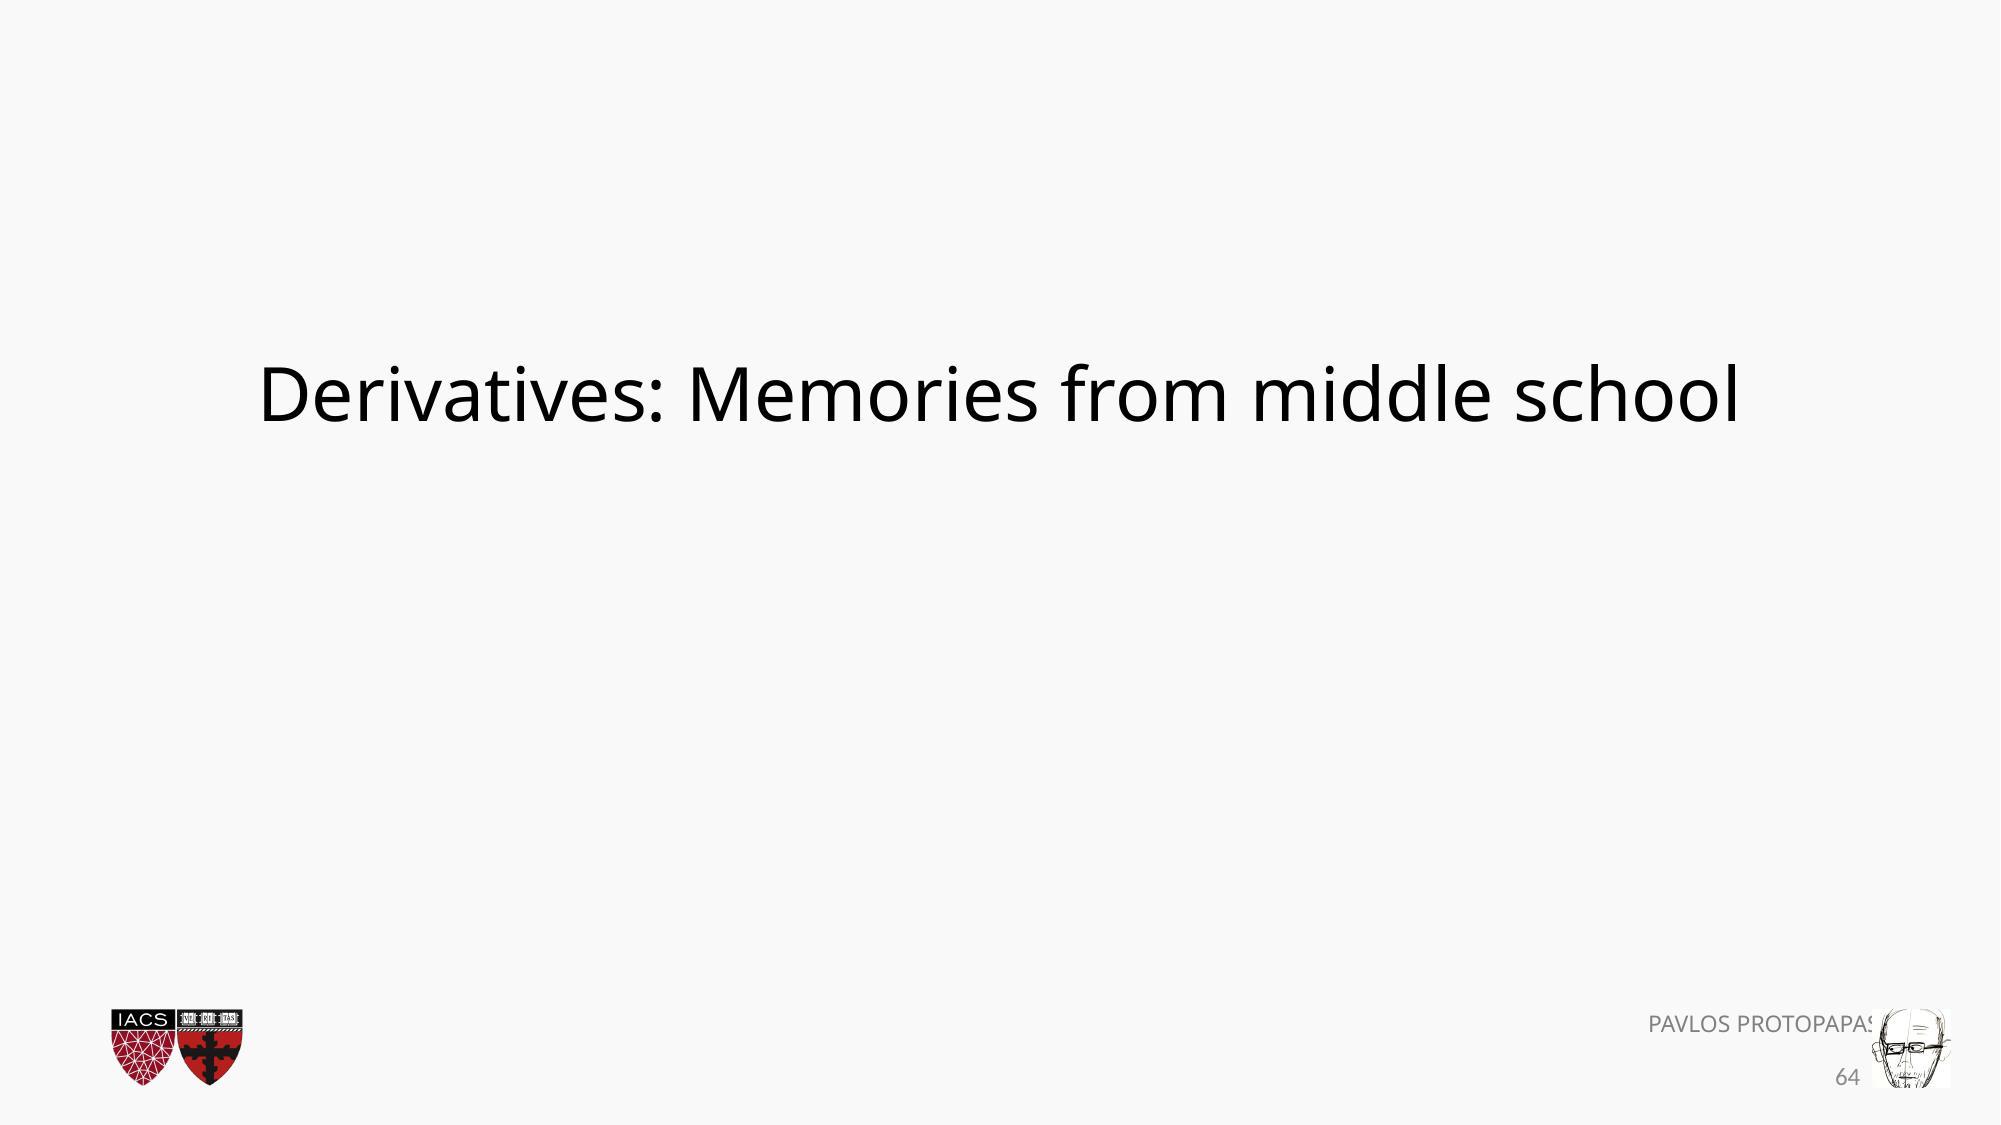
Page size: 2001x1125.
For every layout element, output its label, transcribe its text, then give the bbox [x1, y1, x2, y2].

title Derivatives: Memories from middle school [99, 339, 1900, 465]
slide_number 64 [1408, 1045, 1876, 1105]
picture [109, 1009, 243, 1086]
picture [1872, 1009, 1951, 1088]
